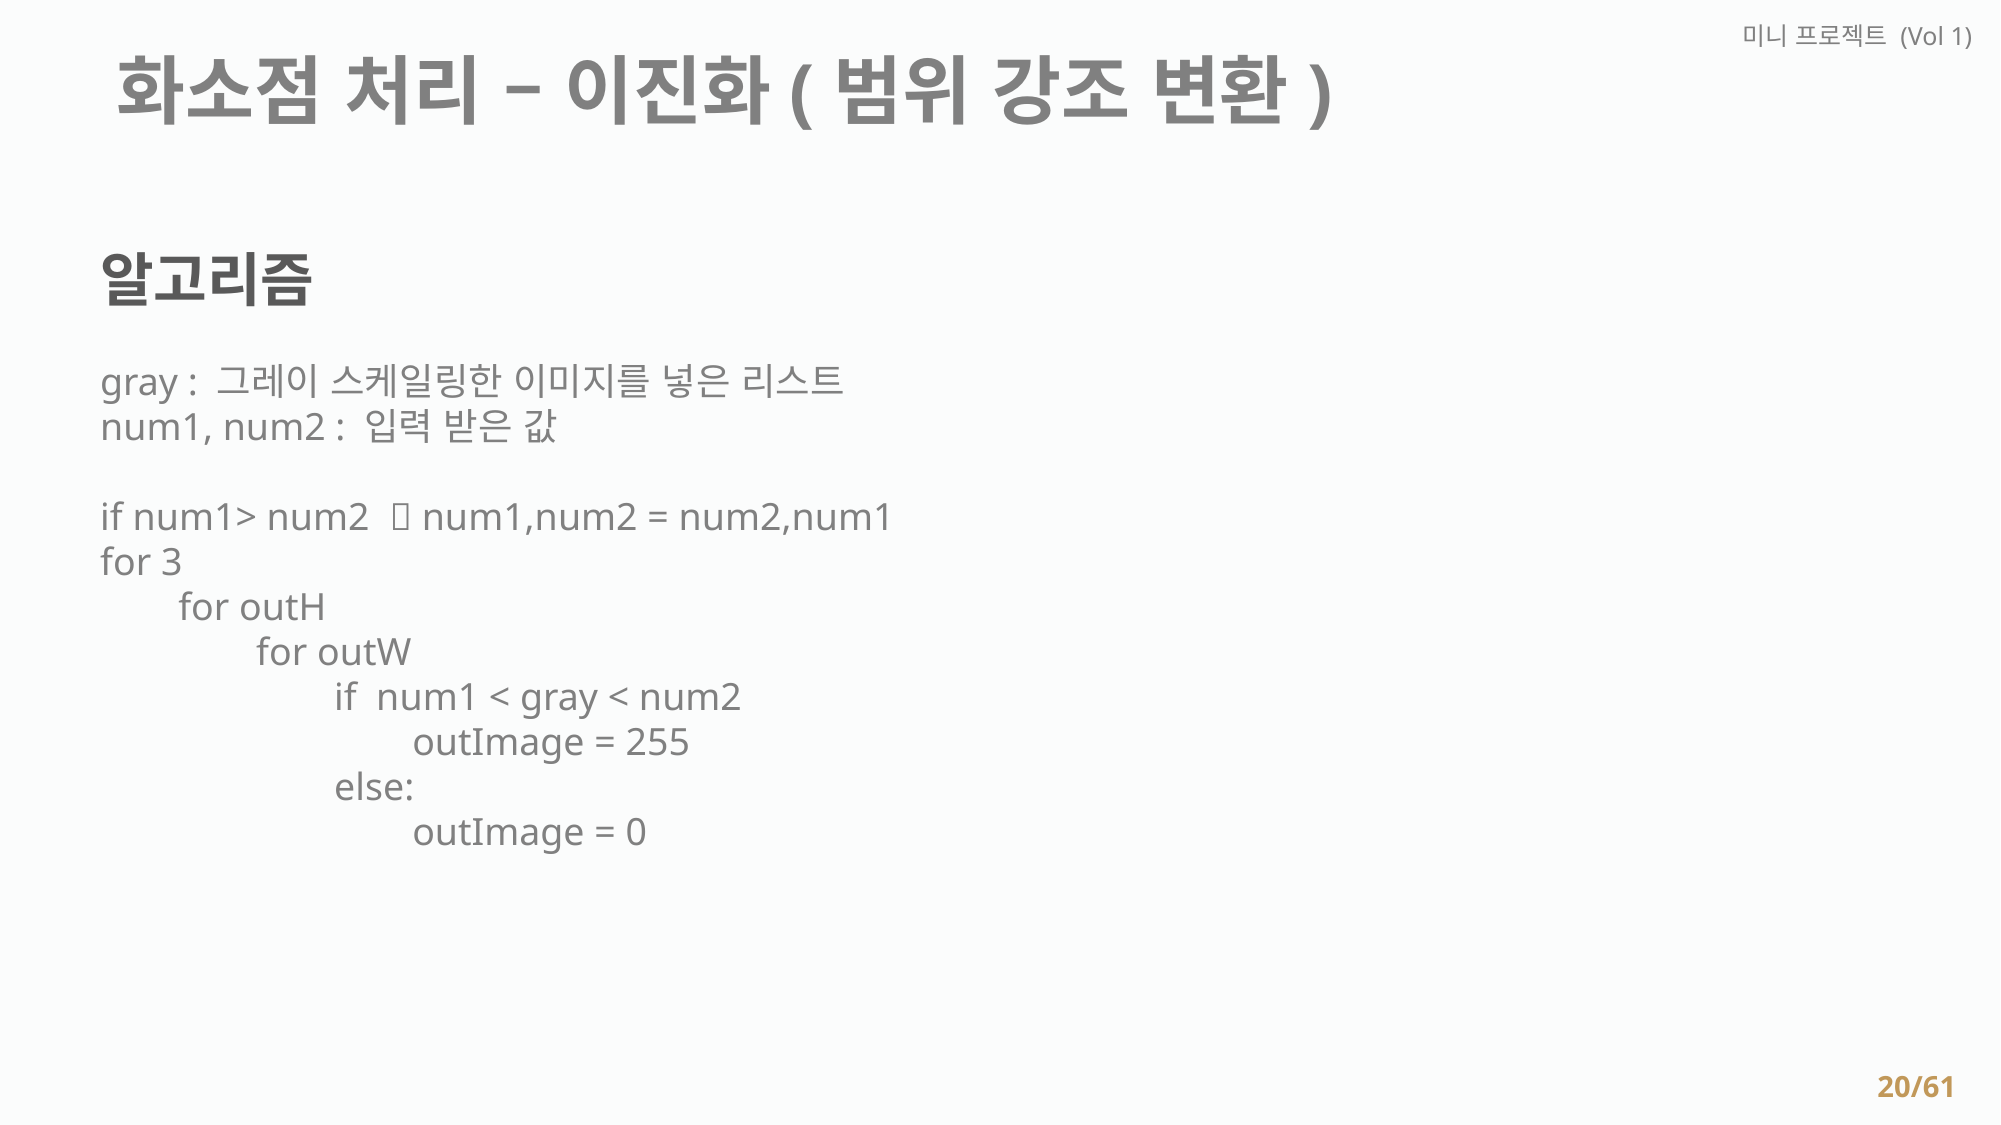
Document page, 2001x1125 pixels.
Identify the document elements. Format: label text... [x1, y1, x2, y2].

text_box 20/61 [1862, 1061, 1972, 1112]
text_box 화소점 처리 – 이진화(범위 강조 변환) [0, 35, 1397, 141]
text_box 미니 프로젝트 (Vol 1) [1371, 13, 2000, 58]
text_box 알고리즘 gray : 그레이 스케일링한 이미지를 넣은 리스트 num1, num2 : 입력 받은 값 if num1> num2  num1,num2 = num2,num1 for 3 for outH for outW if num1 < gray < num2 outImage = 255 else: outImage = 0 [85, 235, 1739, 861]
